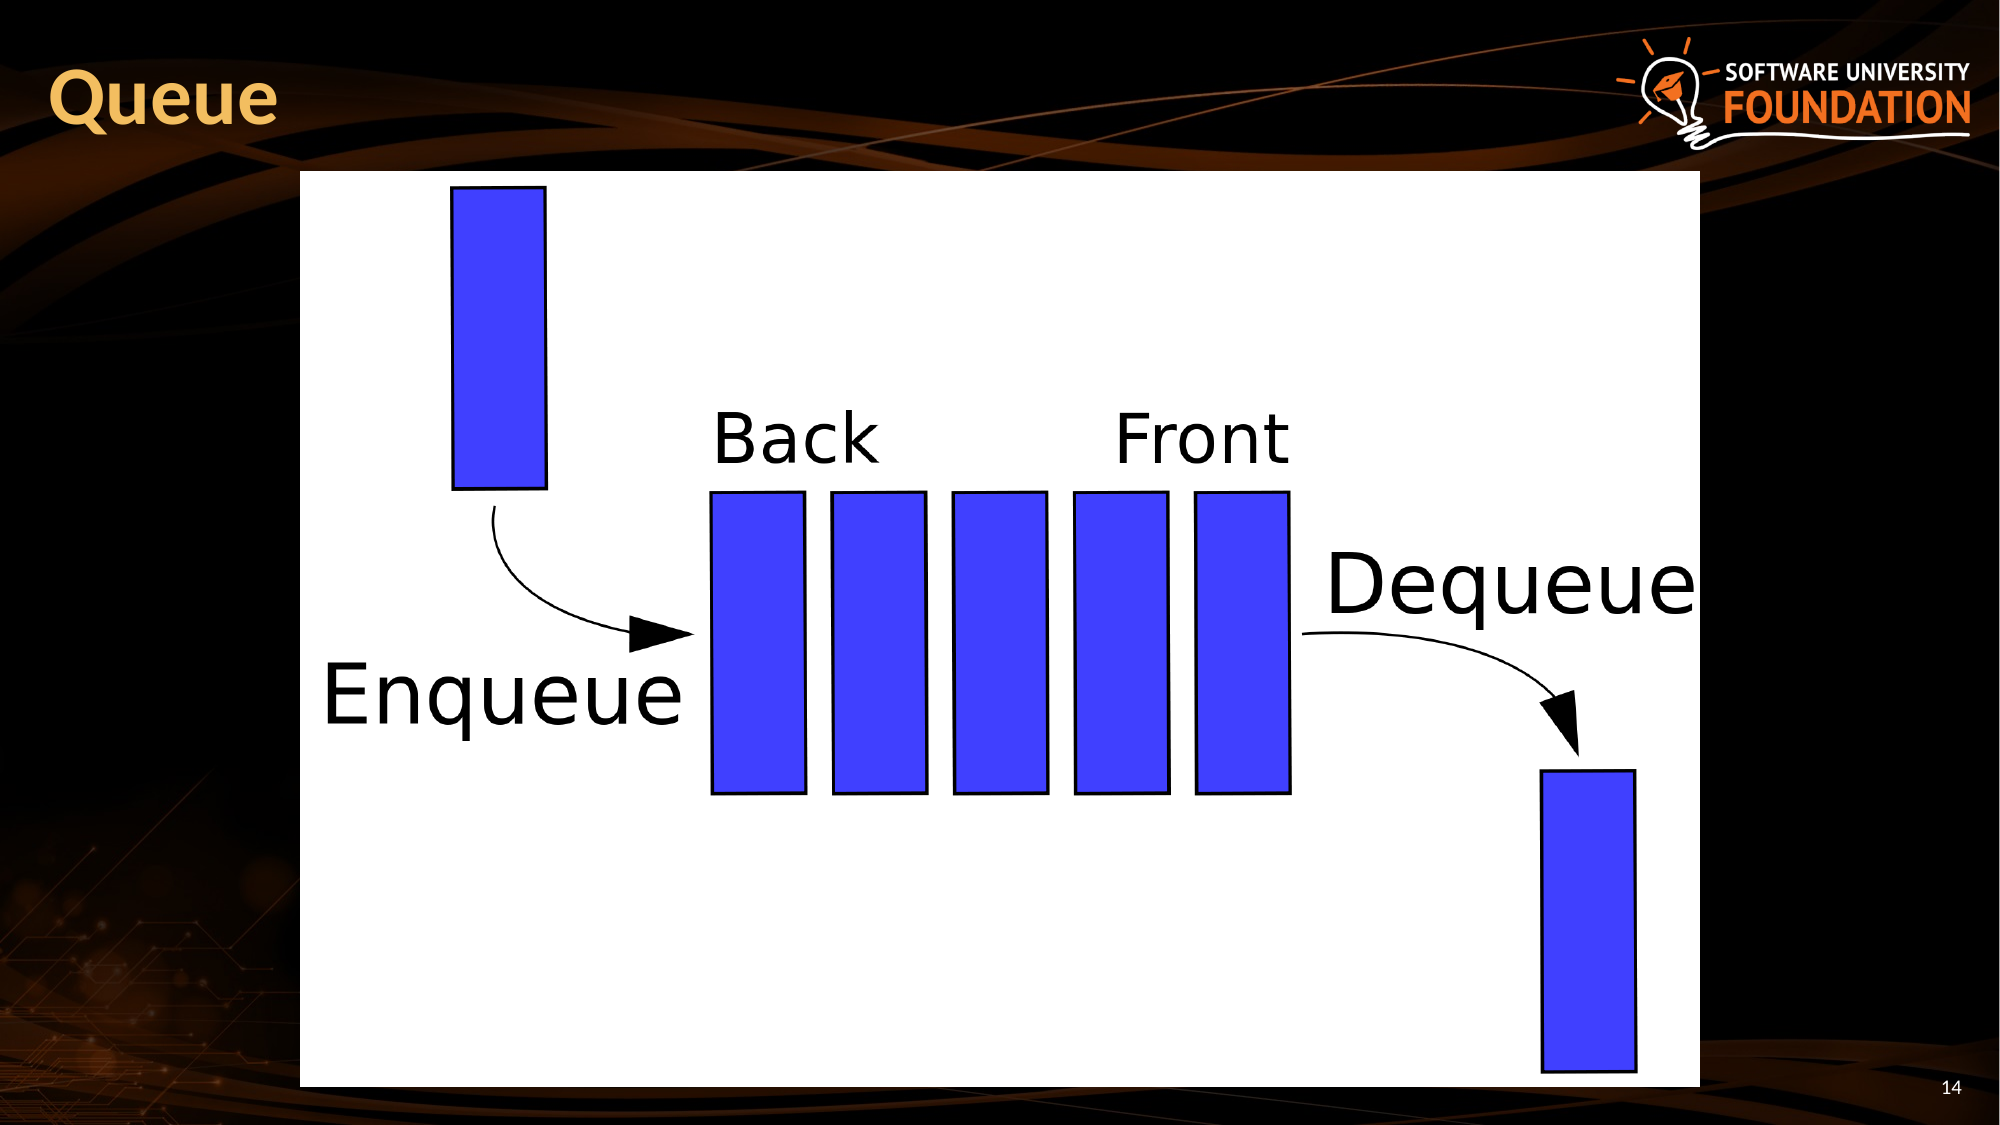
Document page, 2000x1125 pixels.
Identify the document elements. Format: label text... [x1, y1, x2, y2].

title Queue [30, 6, 1602, 189]
picture [0, 0, 2000, 1125]
slide_number 14 [1897, 1070, 1968, 1103]
